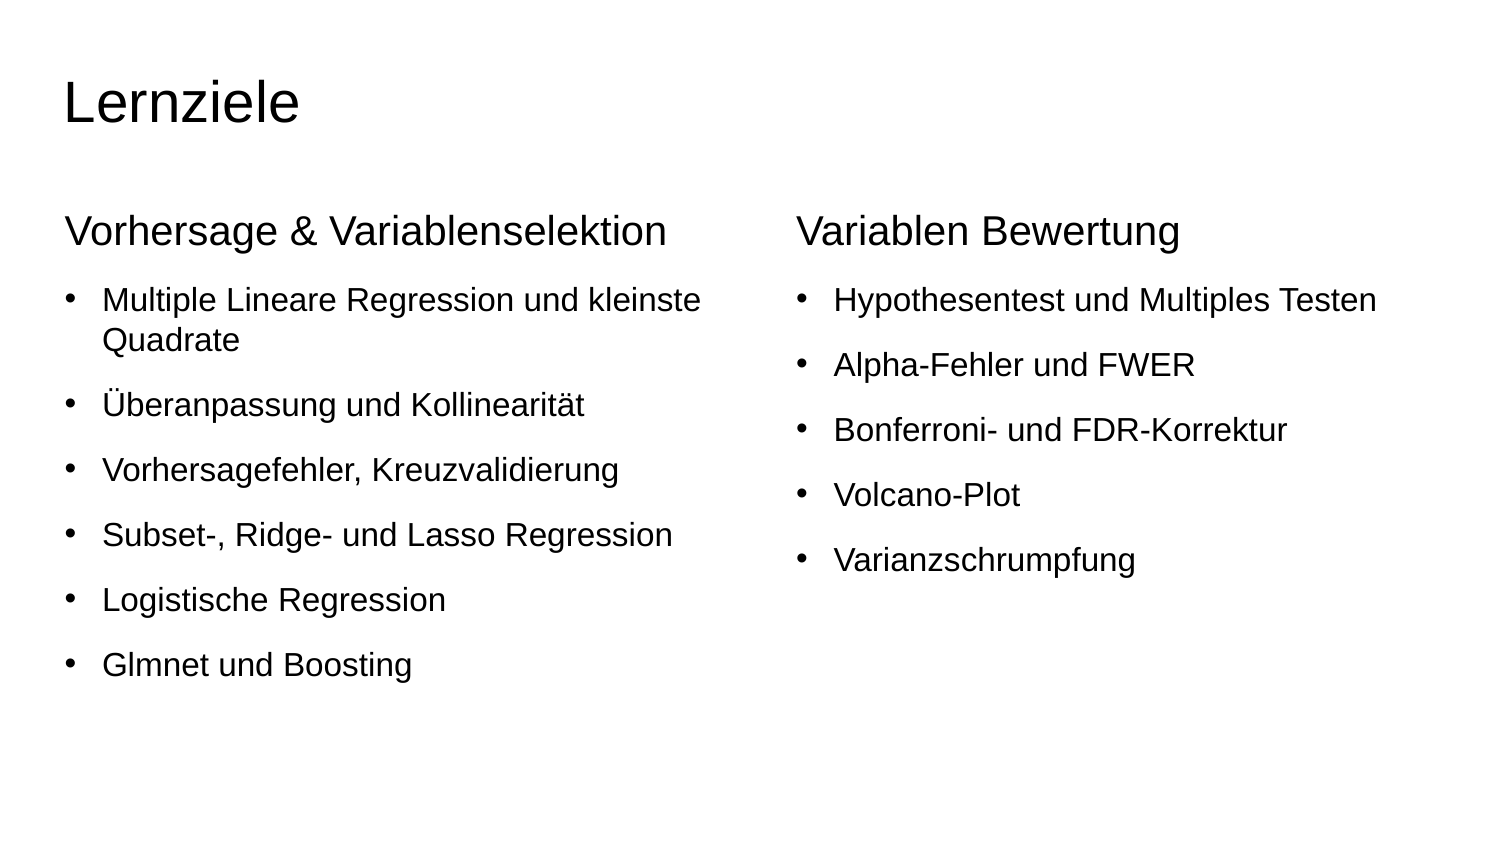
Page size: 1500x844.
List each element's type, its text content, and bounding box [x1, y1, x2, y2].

text_box Lernziele [63, 64, 1276, 218]
text_box Variablen Bewertung Hypothesentest und Multiples Testen Alpha-Fehler und FWER Bonferroni- und FDR-Korrektur Volcano-Plot Varianzschrumpfung [796, 203, 1435, 766]
text_box Vorhersage & Variablenselektion Multiple Lineare Regression und kleinste Quadrate Überanpassung und Kollinearität Vorhersagefehler, Kreuzvalidierung Subset-, Ridge- und Lasso Regression Logistische Regression Glmnet und Boosting [64, 203, 704, 766]
